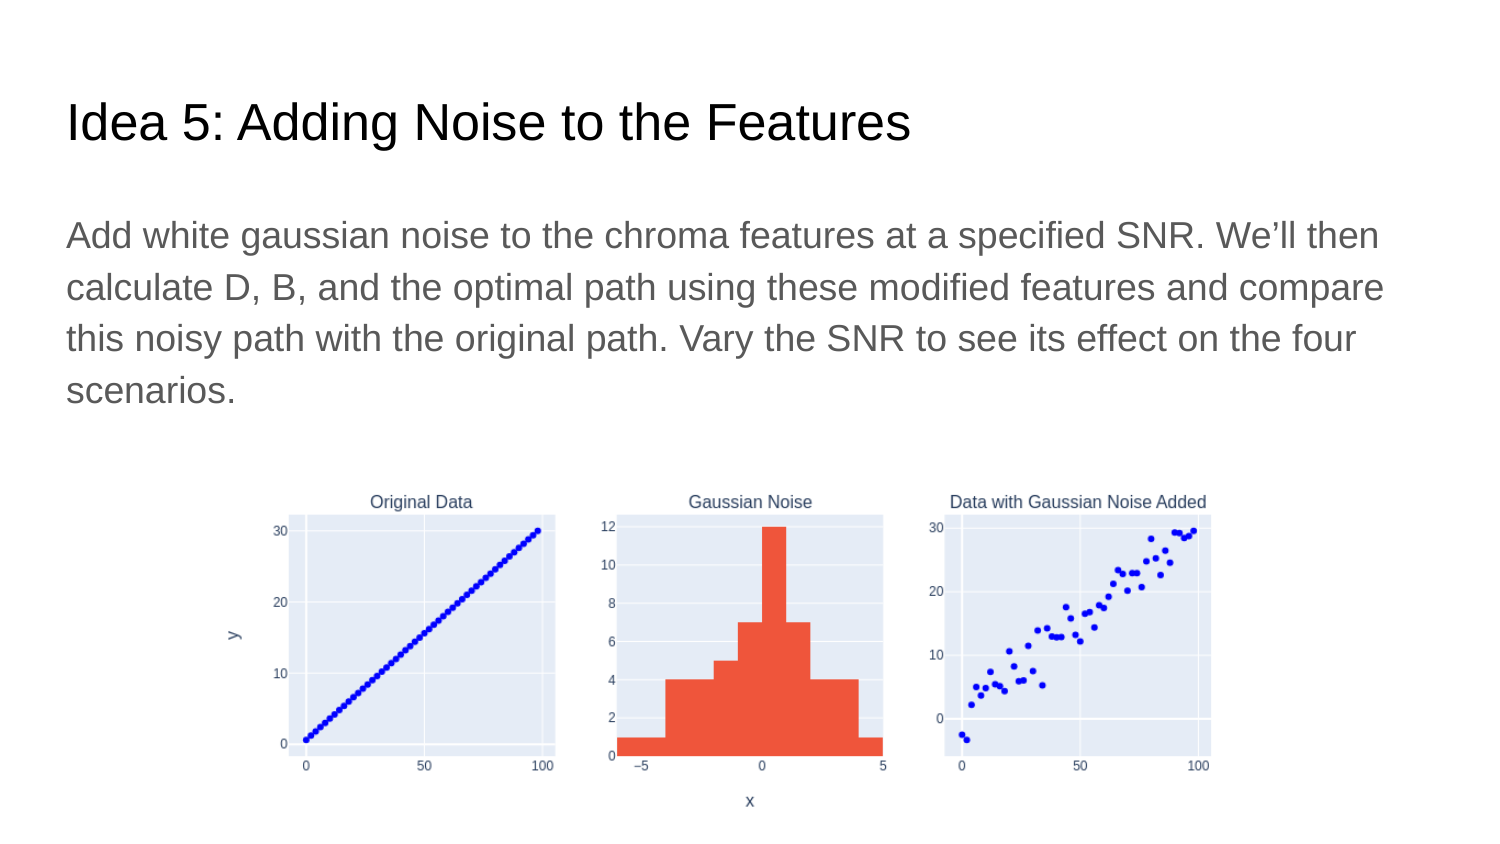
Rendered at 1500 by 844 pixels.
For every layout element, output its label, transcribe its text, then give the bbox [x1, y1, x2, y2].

list Add white gaussian noise to the chroma features at a specified SNR. We’ll then calculate D, B, and the optimal path using these modified features and compare this noisy path with the original path. Vary the SNR to see its effect on the four scenarios. [51, 189, 1449, 750]
picture [201, 404, 1299, 844]
title Idea 5: Adding Noise to the Features [51, 72, 1449, 167]
